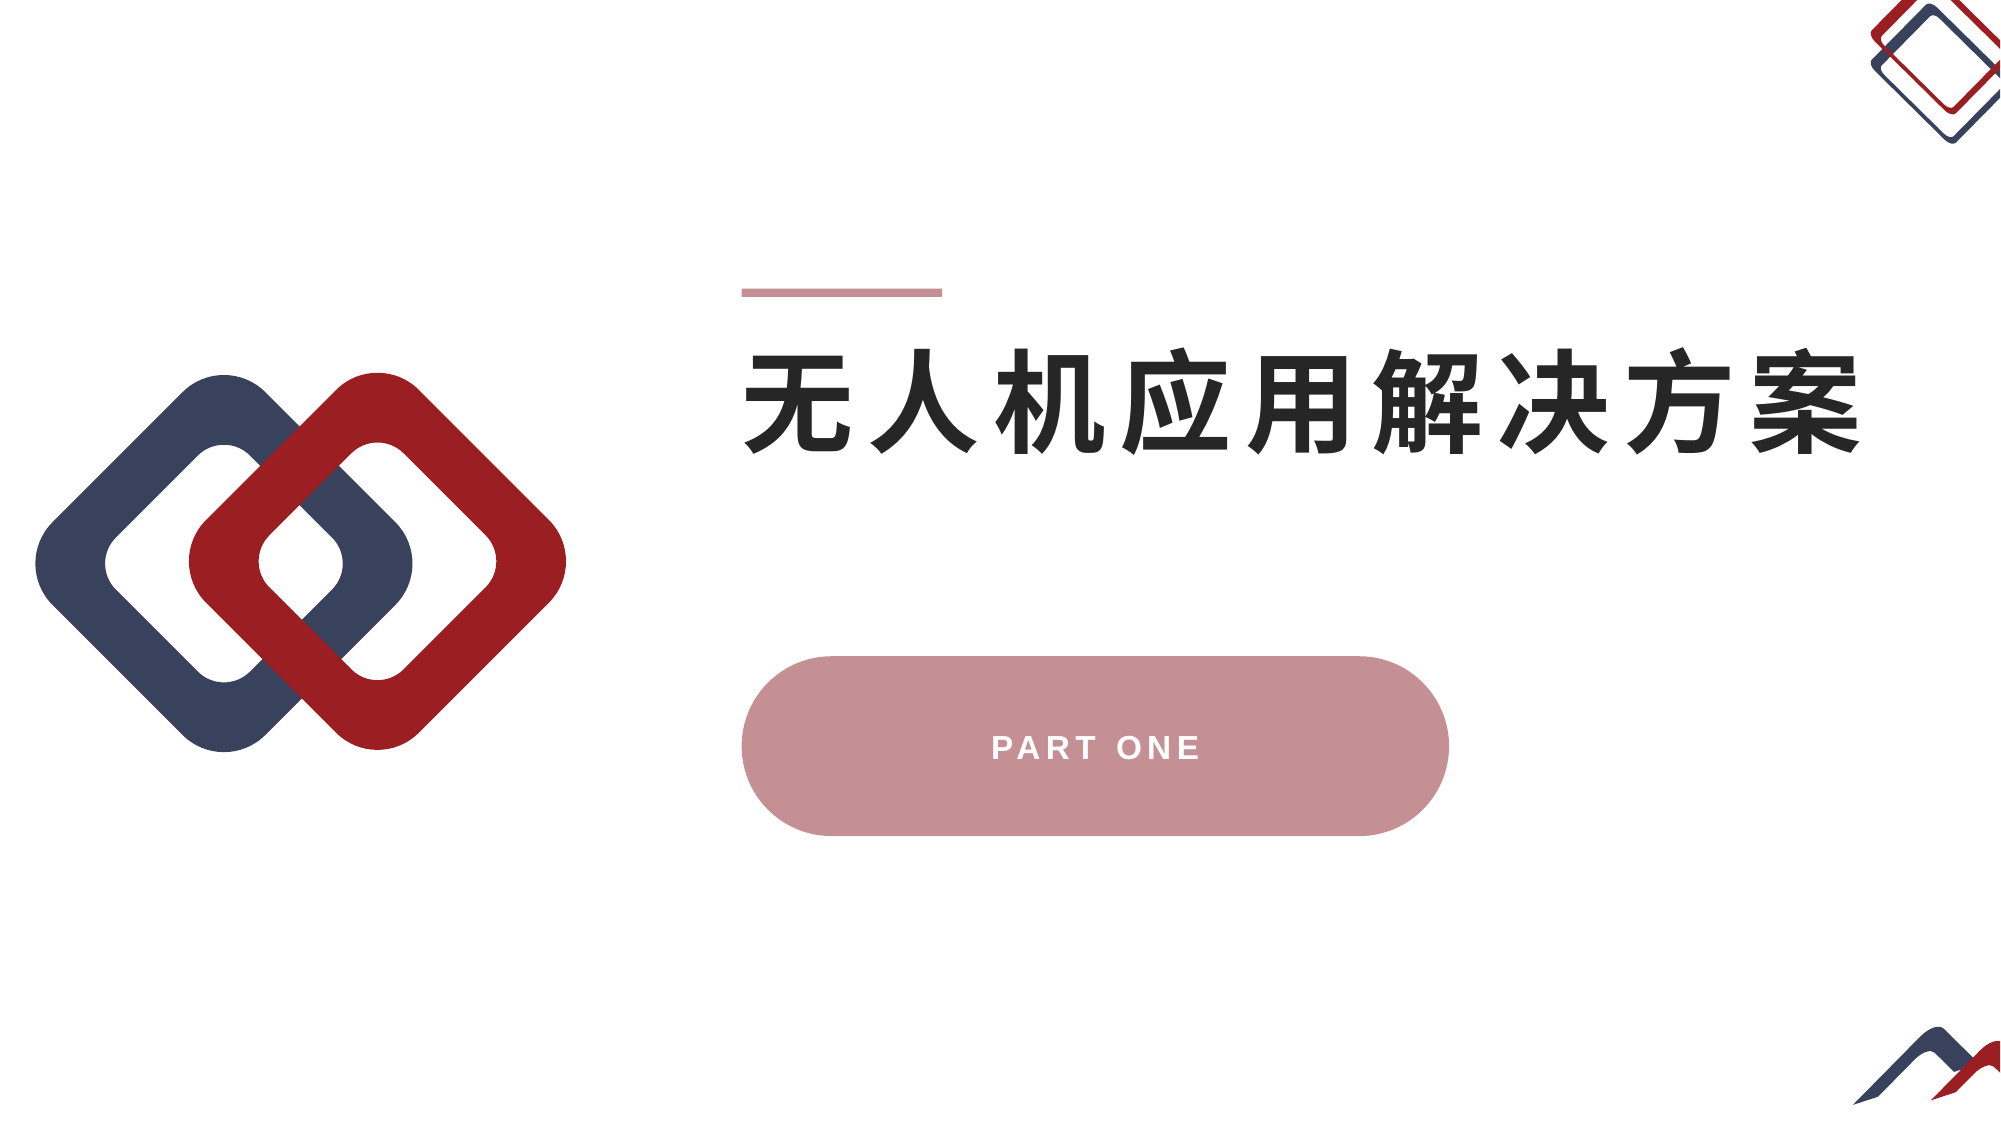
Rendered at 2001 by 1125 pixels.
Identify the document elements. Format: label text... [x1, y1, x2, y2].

text_box PART ONE [740, 655, 1451, 838]
text_box [741, 288, 943, 298]
title 无人机应用解决方案 [741, 328, 1867, 467]
